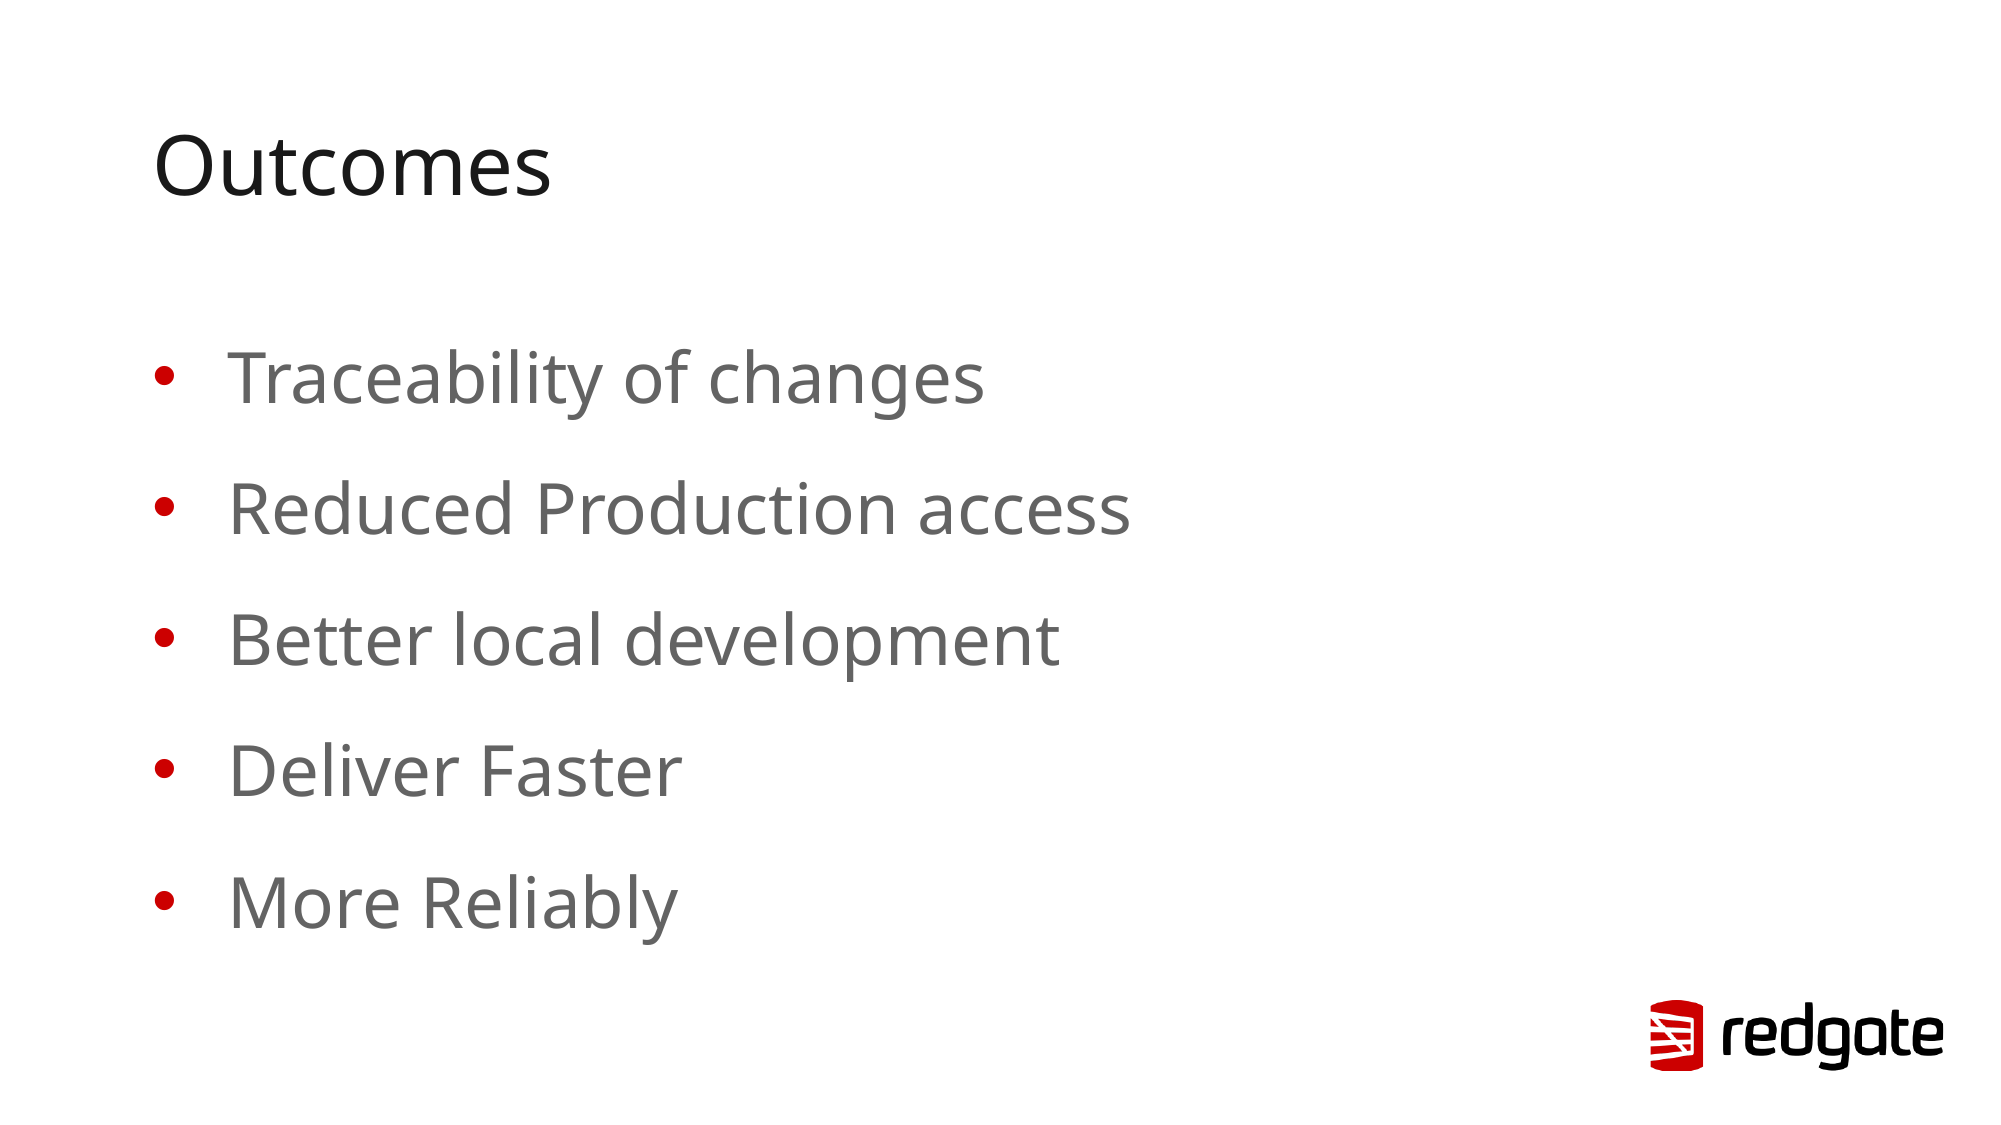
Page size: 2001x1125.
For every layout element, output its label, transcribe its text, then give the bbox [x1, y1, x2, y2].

title Outcomes [137, 59, 1863, 278]
list Traceability of changes Reduced Production access Better local development Deliver Faster More Reliably [137, 299, 1863, 1014]
